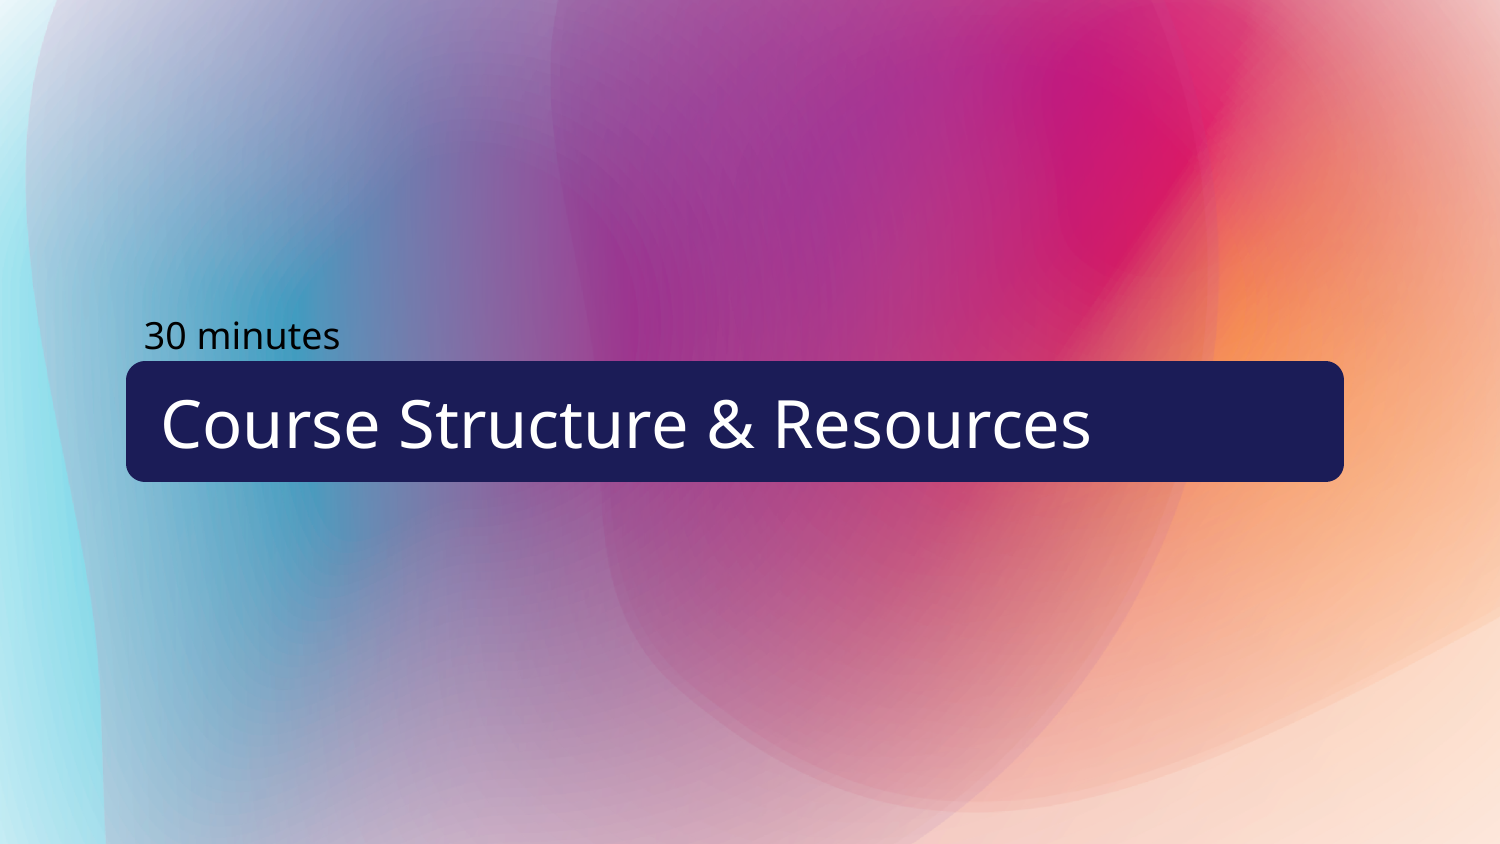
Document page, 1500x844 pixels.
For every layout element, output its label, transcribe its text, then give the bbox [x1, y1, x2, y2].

subtitle 30 minutes [128, 290, 806, 354]
picture [0, 0, 1500, 844]
title Course Structure & Resources [126, 361, 1344, 482]
